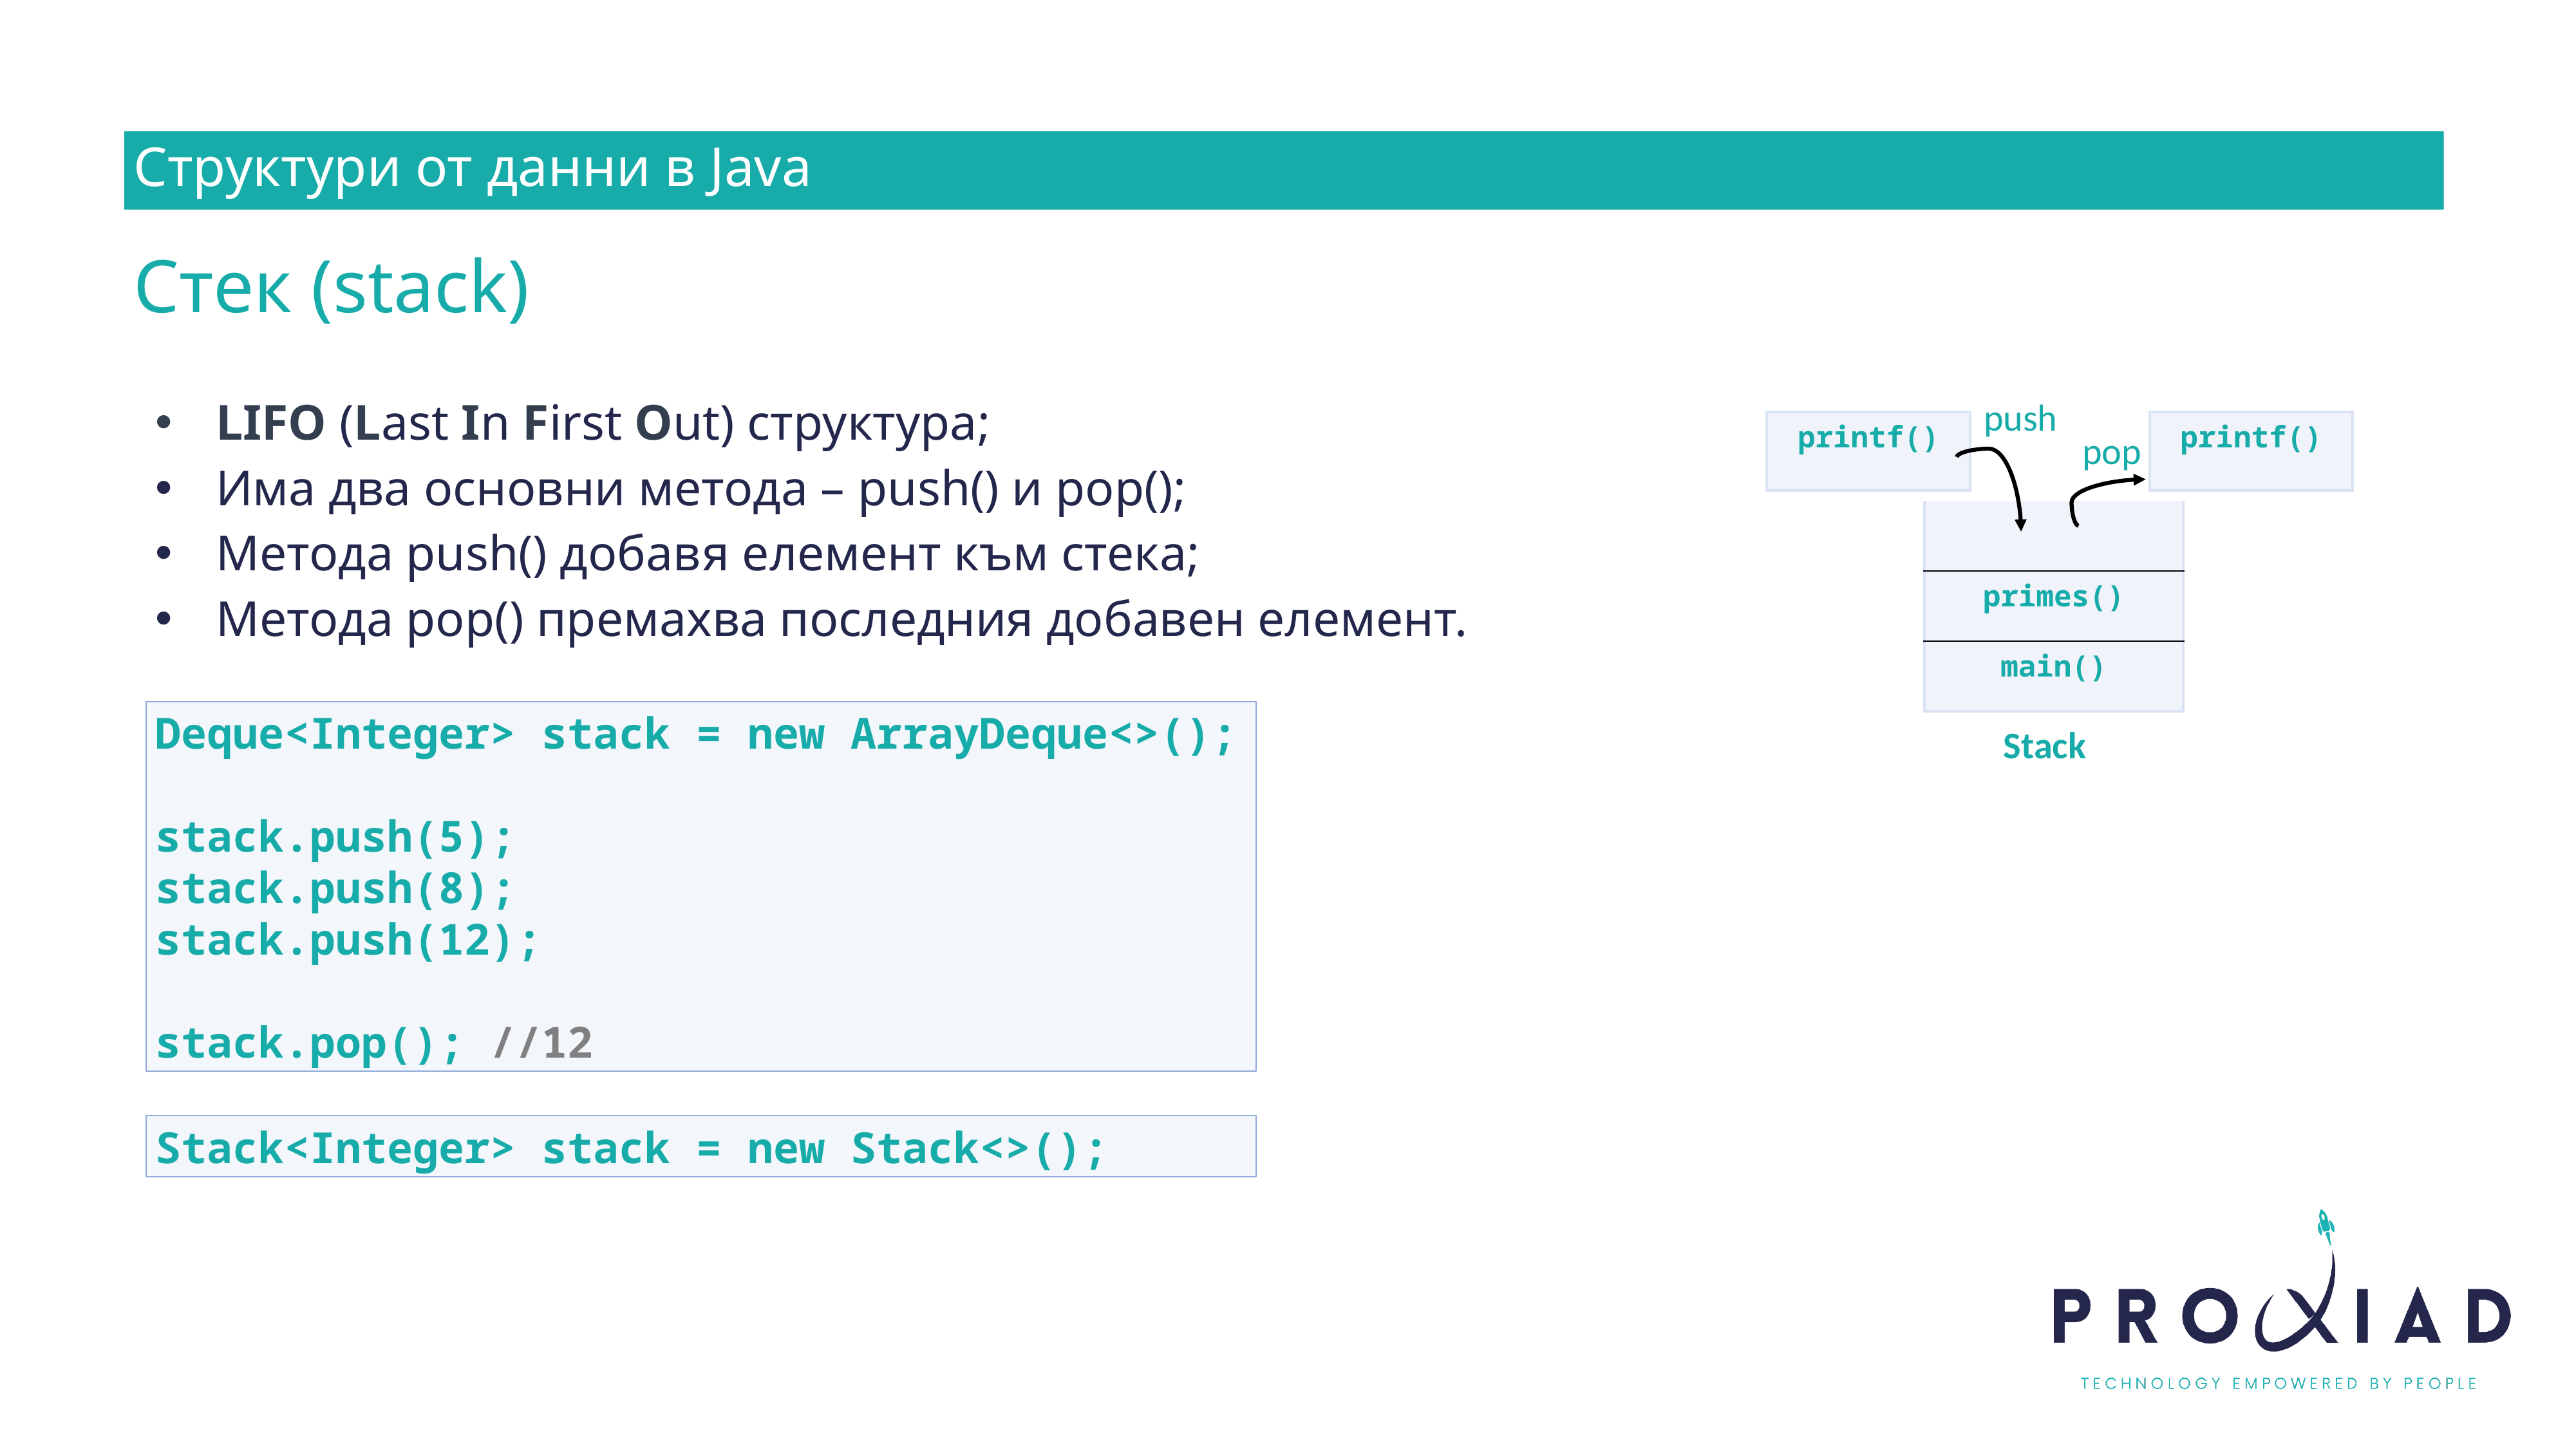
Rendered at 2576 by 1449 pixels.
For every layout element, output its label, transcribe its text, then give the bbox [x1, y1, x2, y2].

picture [1988, 1149, 2576, 1449]
text_box Структури от данни в Java [124, 131, 2444, 207]
text_box push [1974, 388, 2120, 444]
table_header printf() [1768, 413, 1969, 489]
text_box Стек (stack) [124, 245, 2440, 342]
table_cell primes() [1926, 572, 2182, 640]
text_box Stack [1994, 716, 2163, 771]
text_box Stack<Integer> stack = new Stack<>(); [146, 1116, 1257, 1177]
table_cell main() [1926, 642, 2182, 710]
table_header printf() [2151, 413, 2351, 489]
table_header [1926, 501, 2182, 570]
text_box Deque<Integer> stack = new ArrayDeque<>(); stack.push(5); stack.push(8); stack.push(12); stack.pop(); //12 [146, 701, 1257, 1072]
text_box LIFO (Last In First Out) структура; Има два основни метода – push() и pop(); Метода push() добавя елемент към стека; Метода pop() премахва последния добавен елемент. [146, 393, 1767, 663]
text_box [1956, 448, 2026, 532]
text_box pop [2073, 422, 2148, 477]
text_box [2071, 477, 2146, 527]
